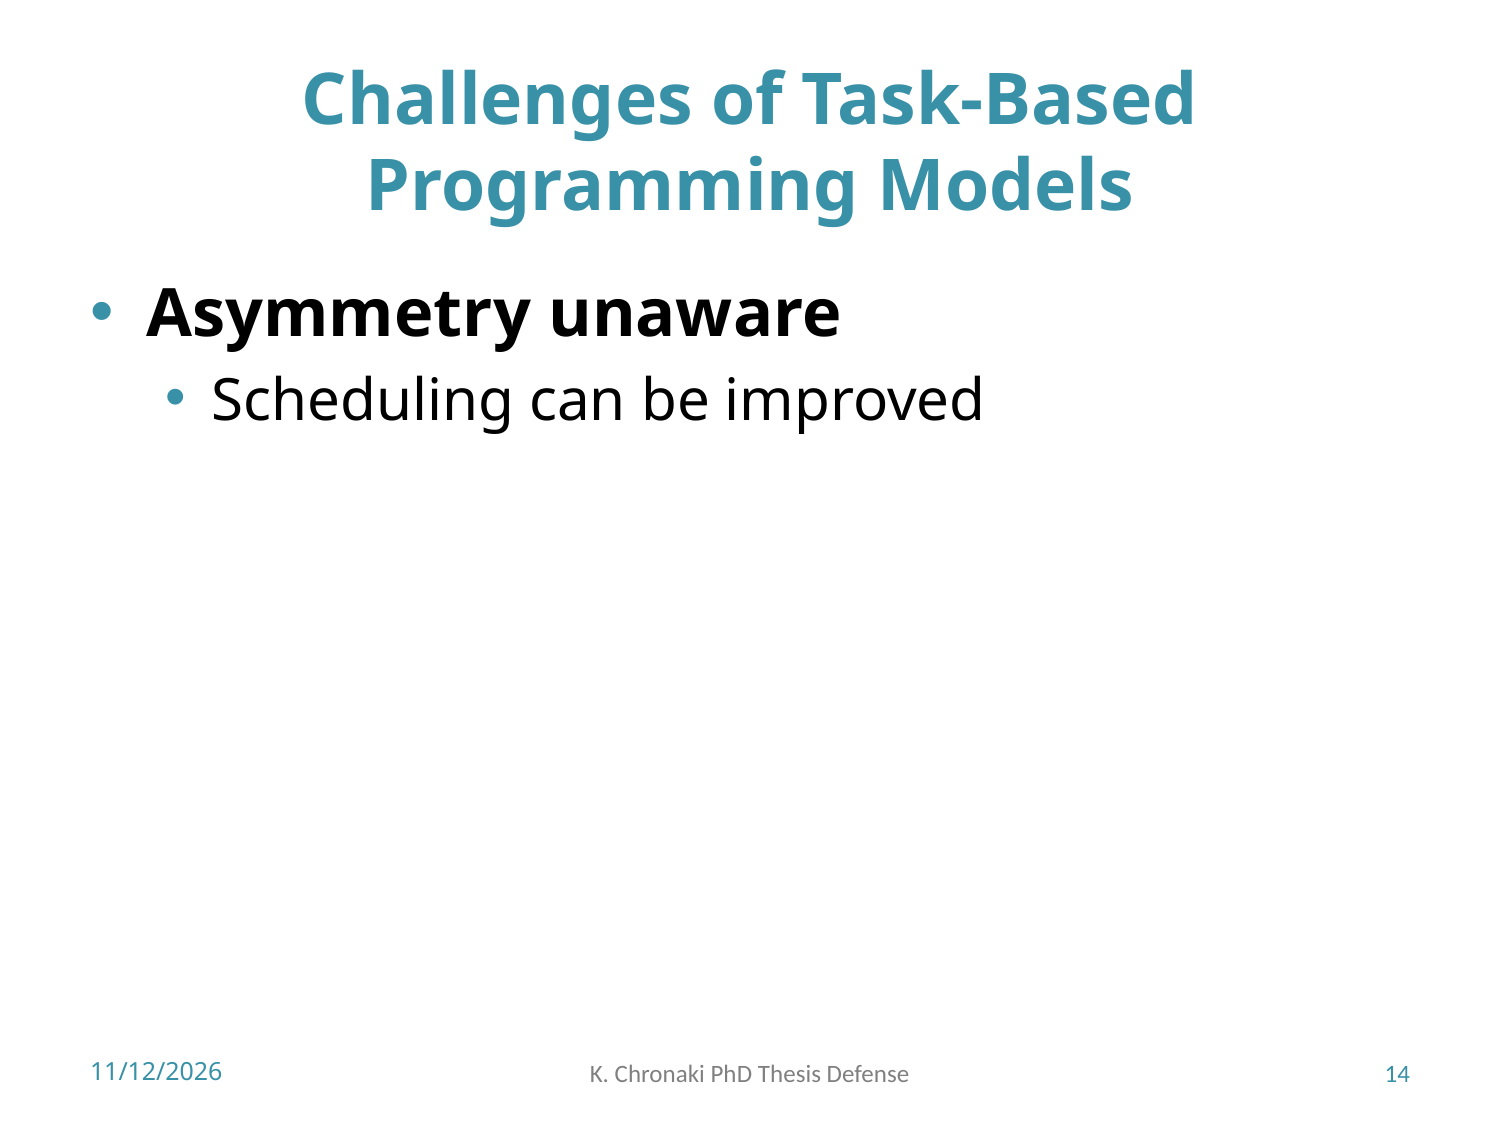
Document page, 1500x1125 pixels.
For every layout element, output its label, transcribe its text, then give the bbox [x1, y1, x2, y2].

slide_number 14 [1074, 1042, 1425, 1103]
title Challenges of Task-Based Programming Models [75, 45, 1425, 233]
list Asymmetry unaware Scheduling can be improved [75, 262, 1425, 1005]
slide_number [75, 1042, 425, 1103]
footer K. Chronaki PhD Thesis Defense [512, 1042, 988, 1103]
